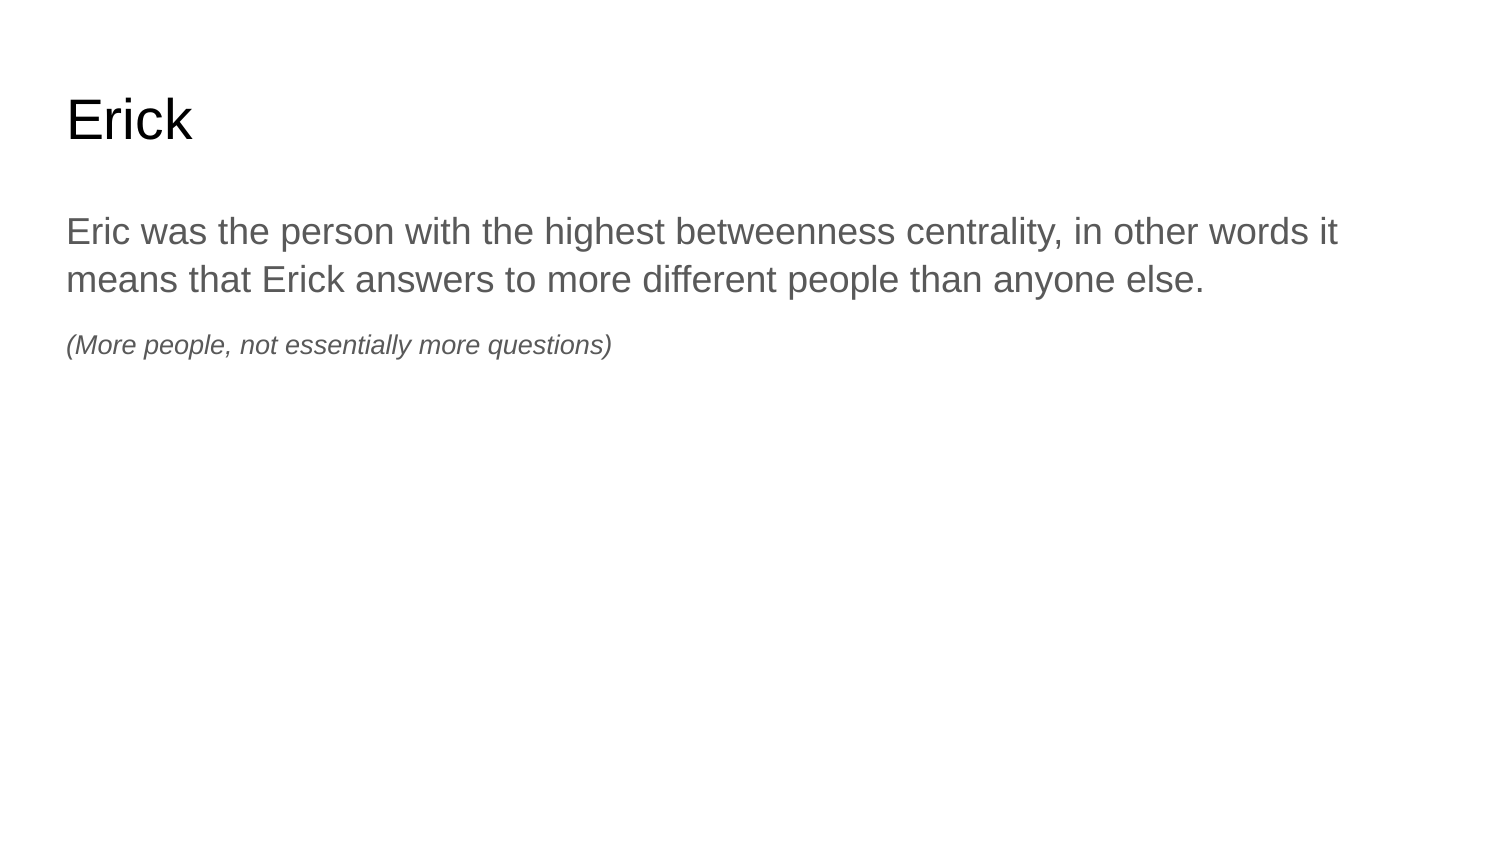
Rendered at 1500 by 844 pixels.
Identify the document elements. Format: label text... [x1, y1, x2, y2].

title Erick [51, 72, 1449, 167]
list Eric was the person with the highest betweenness centrality, in other words it means that Erick answers to more different people than anyone else. (More people, not essentially more questions) [51, 189, 1449, 750]
